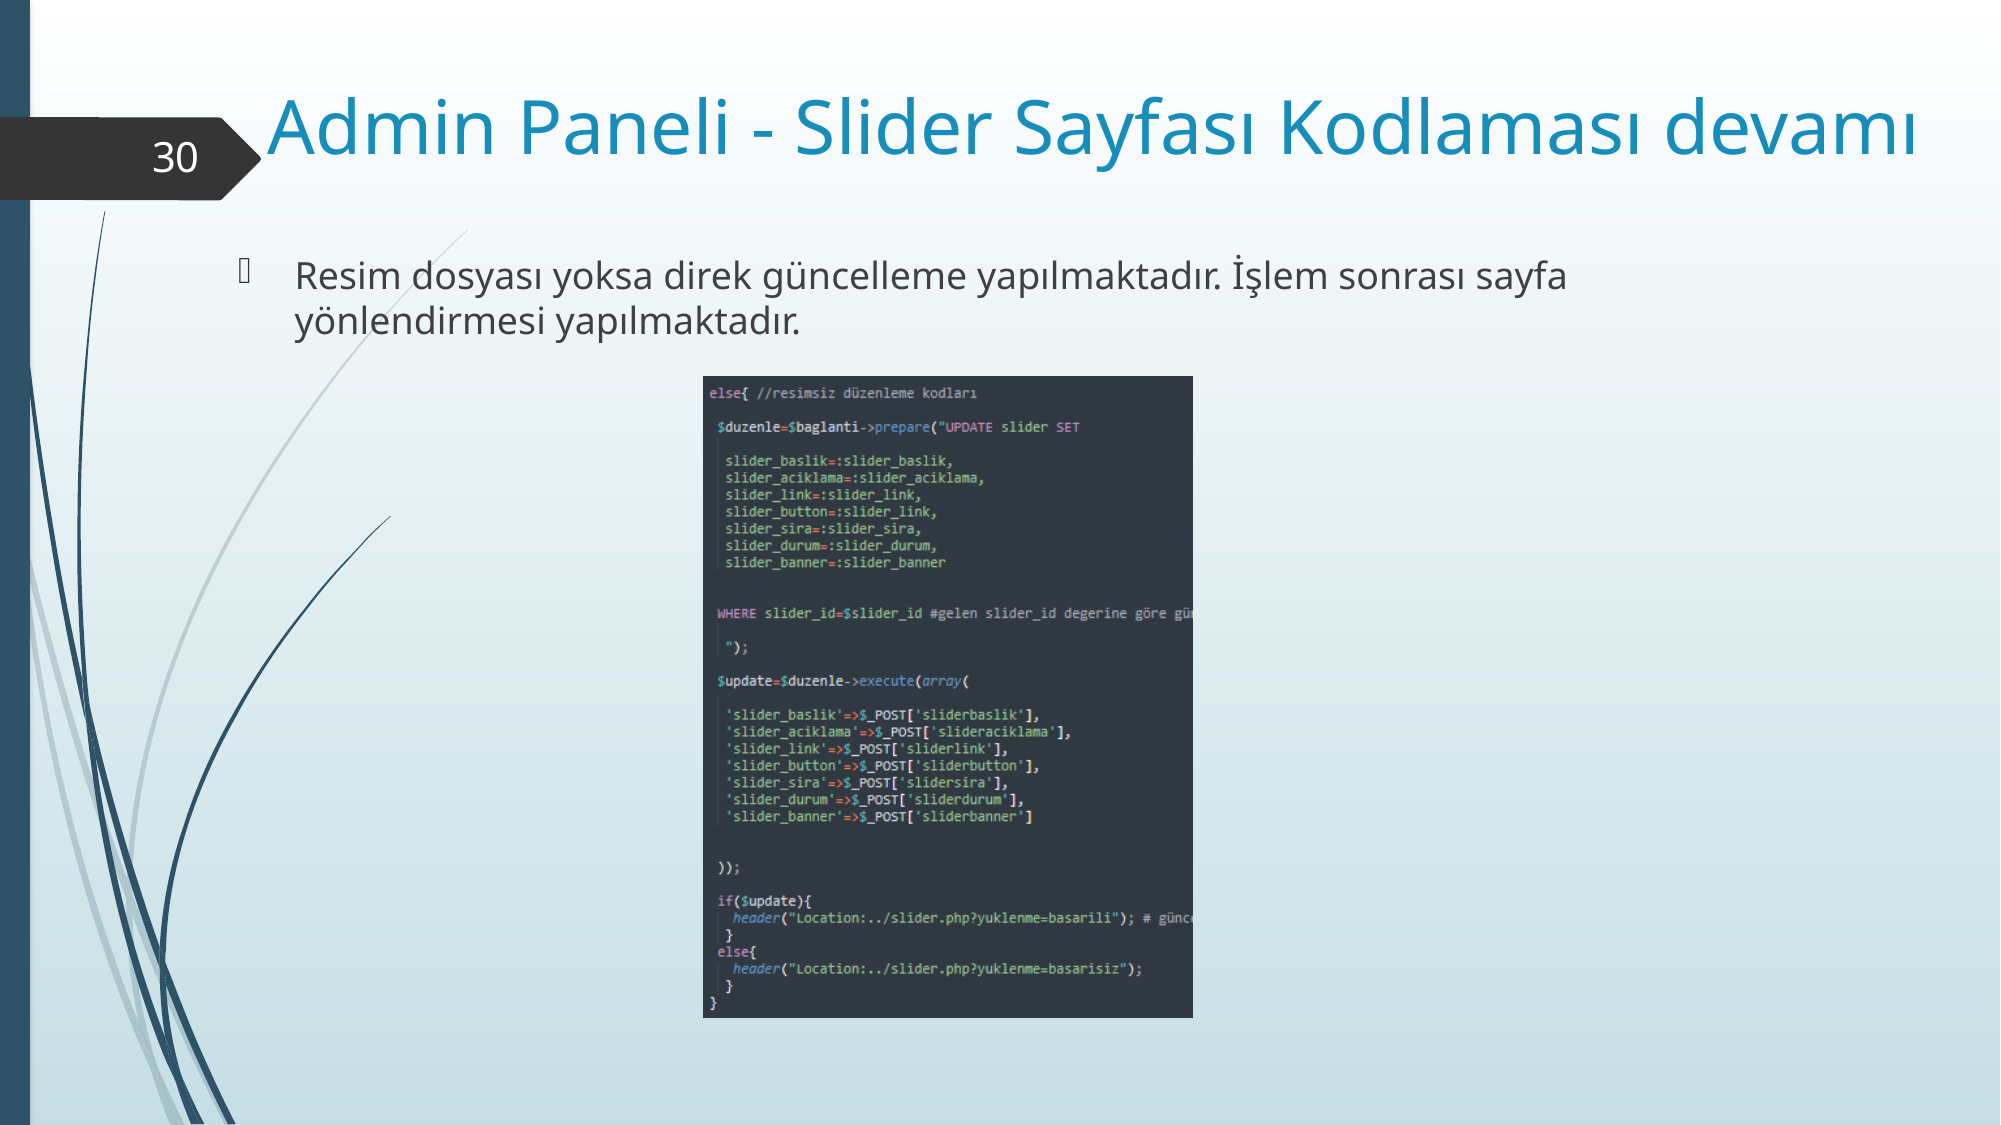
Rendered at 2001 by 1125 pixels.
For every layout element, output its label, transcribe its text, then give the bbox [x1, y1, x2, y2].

title Admin Paneli - Slider Sayfası Kodlaması devamı [252, 71, 2000, 262]
picture [703, 375, 1193, 1018]
slide_number 30 [87, 129, 216, 190]
list Resim dosyası yoksa direk güncelleme yapılmaktadır. İşlem sonrası sayfa yönlendirmesi yapılmaktadır. [223, 244, 1686, 865]
